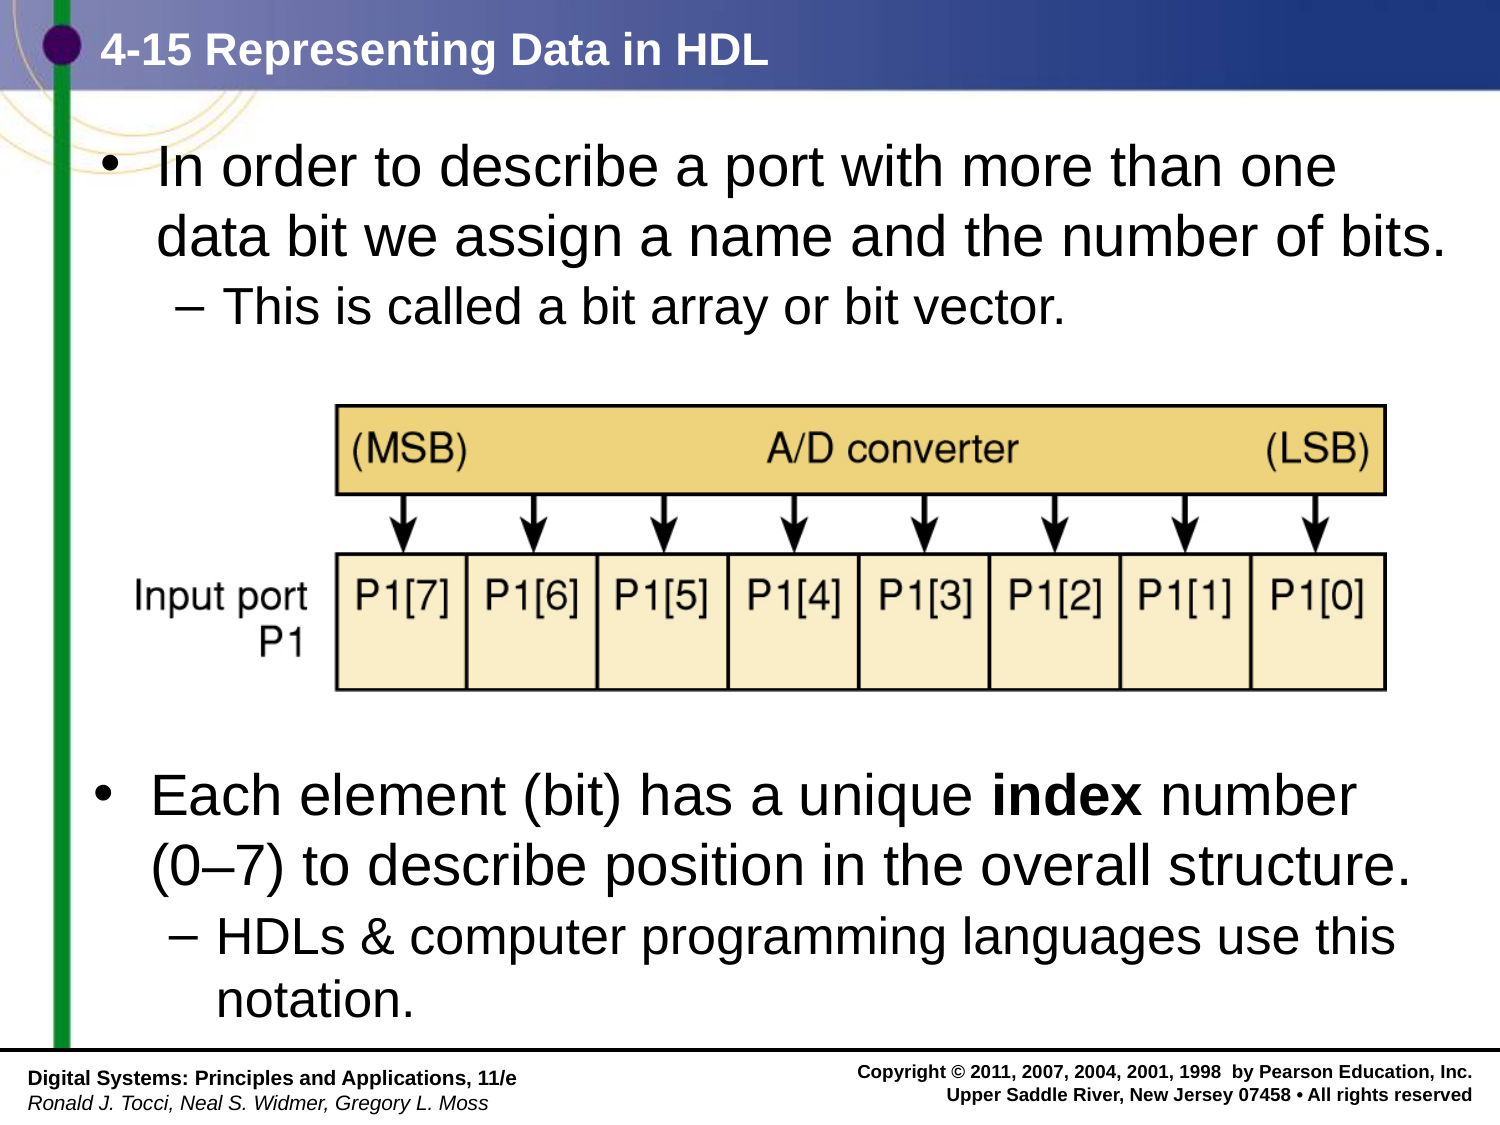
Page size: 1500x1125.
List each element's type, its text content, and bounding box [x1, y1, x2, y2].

text_box Digital Systems: Principles and Applications, 11/e Ronald J. Tocci, Neal S. Widmer, Gregory L. Moss [12, 1046, 575, 1122]
picture [0, 0, 1500, 1048]
list In order to describe a port with more than one data bit we assign a name and the number of bits. This is called a bit array or bit vector. [85, 120, 1483, 360]
title 4-15 Representing Data in HDL [85, 11, 1481, 112]
text_box Each element (bit) has a unique index number (0–7) to describe position in the overall structure. HDLs & computer programming languages use this notation. [78, 749, 1477, 989]
